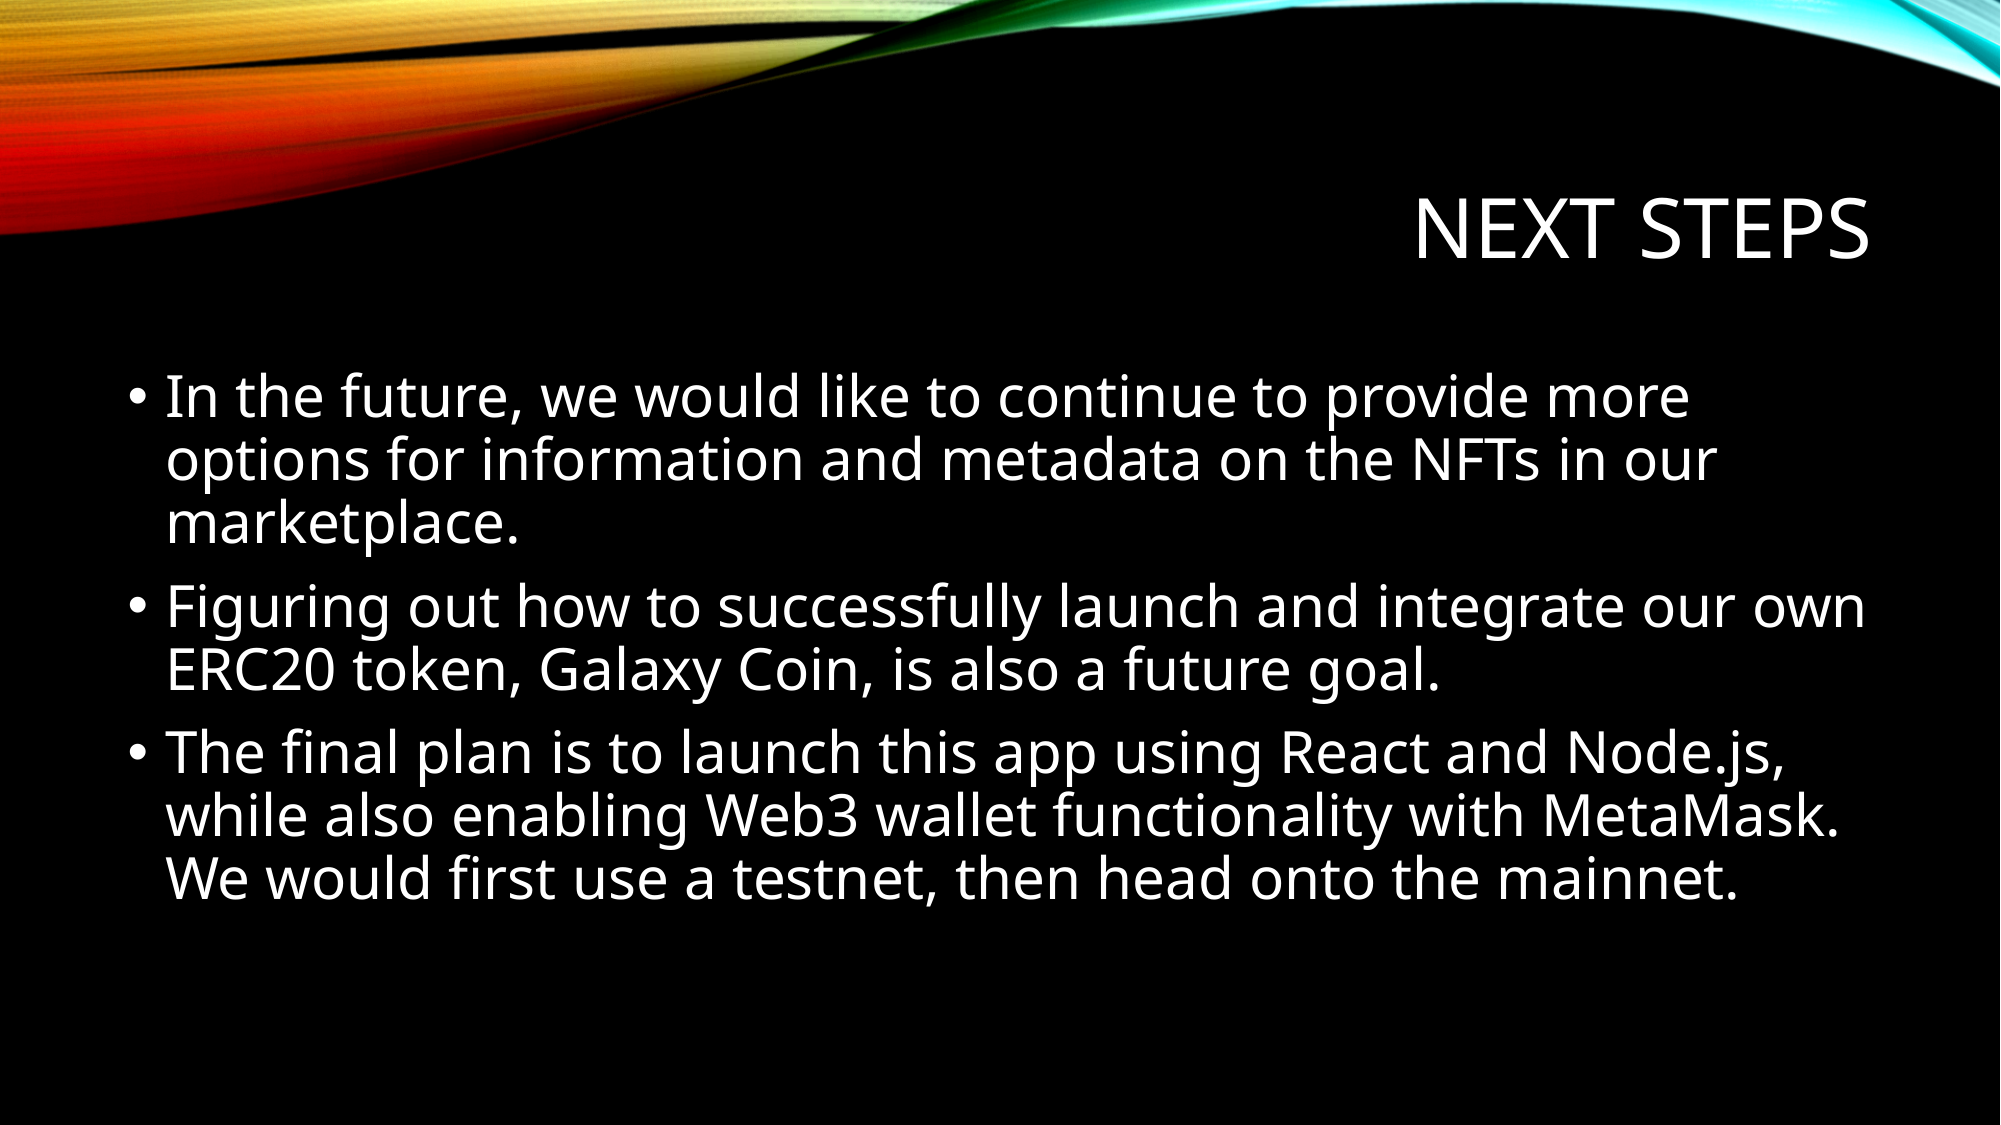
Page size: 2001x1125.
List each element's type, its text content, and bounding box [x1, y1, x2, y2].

list In the future, we would like to continue to provide more options for information and metadata on the NFTs in our marketplace. Figuring out how to successfully launch and integrate our own ERC20 token, Galaxy Coin, is also a future goal. The final plan is to launch this app using React and Node.js, while also enabling Web3 wallet functionality with MetaMask. We would first use a testnet, then head onto the mainnet. [112, 360, 1888, 1021]
title Next Steps [474, 125, 1888, 338]
picture [0, 0, 2000, 237]
